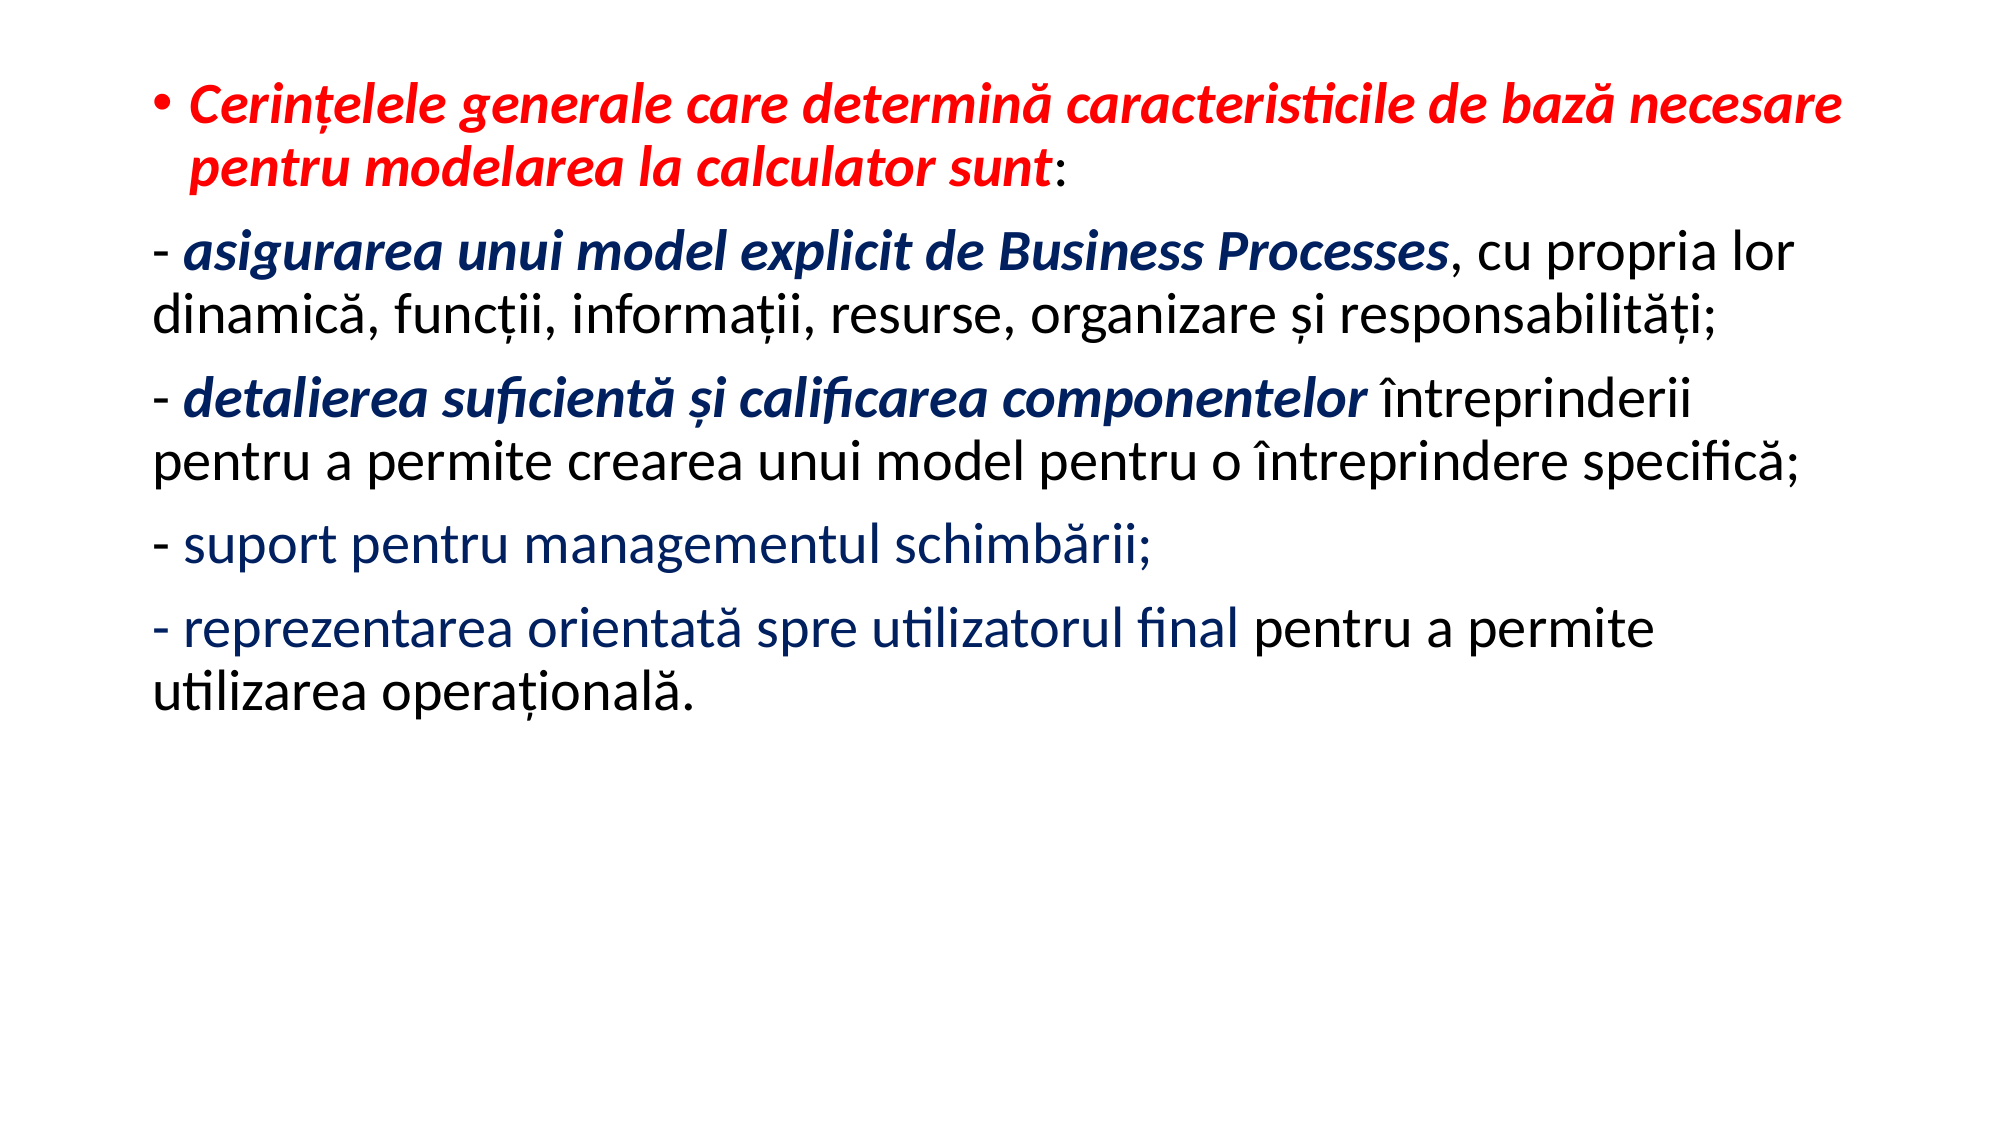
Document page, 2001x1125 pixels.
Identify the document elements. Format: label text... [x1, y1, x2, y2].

list Cerinţelele generale care determină caracteristicile de bază necesare pentru modelarea la calculator sunt: - asigurarea unui model explicit de Business Processes, cu propria lor dinamică, funcţii, informaţii, resurse, organizare şi responsabilităţi; - detalierea suficientă şi calificarea componentelor întreprinderii pentru a permite crearea unui model pentru o întreprindere specifică; - suport pentru managementul schimbării; - reprezentarea orientată spre utilizatorul final pentru a permite utilizarea operaţională. [137, 65, 1863, 1014]
